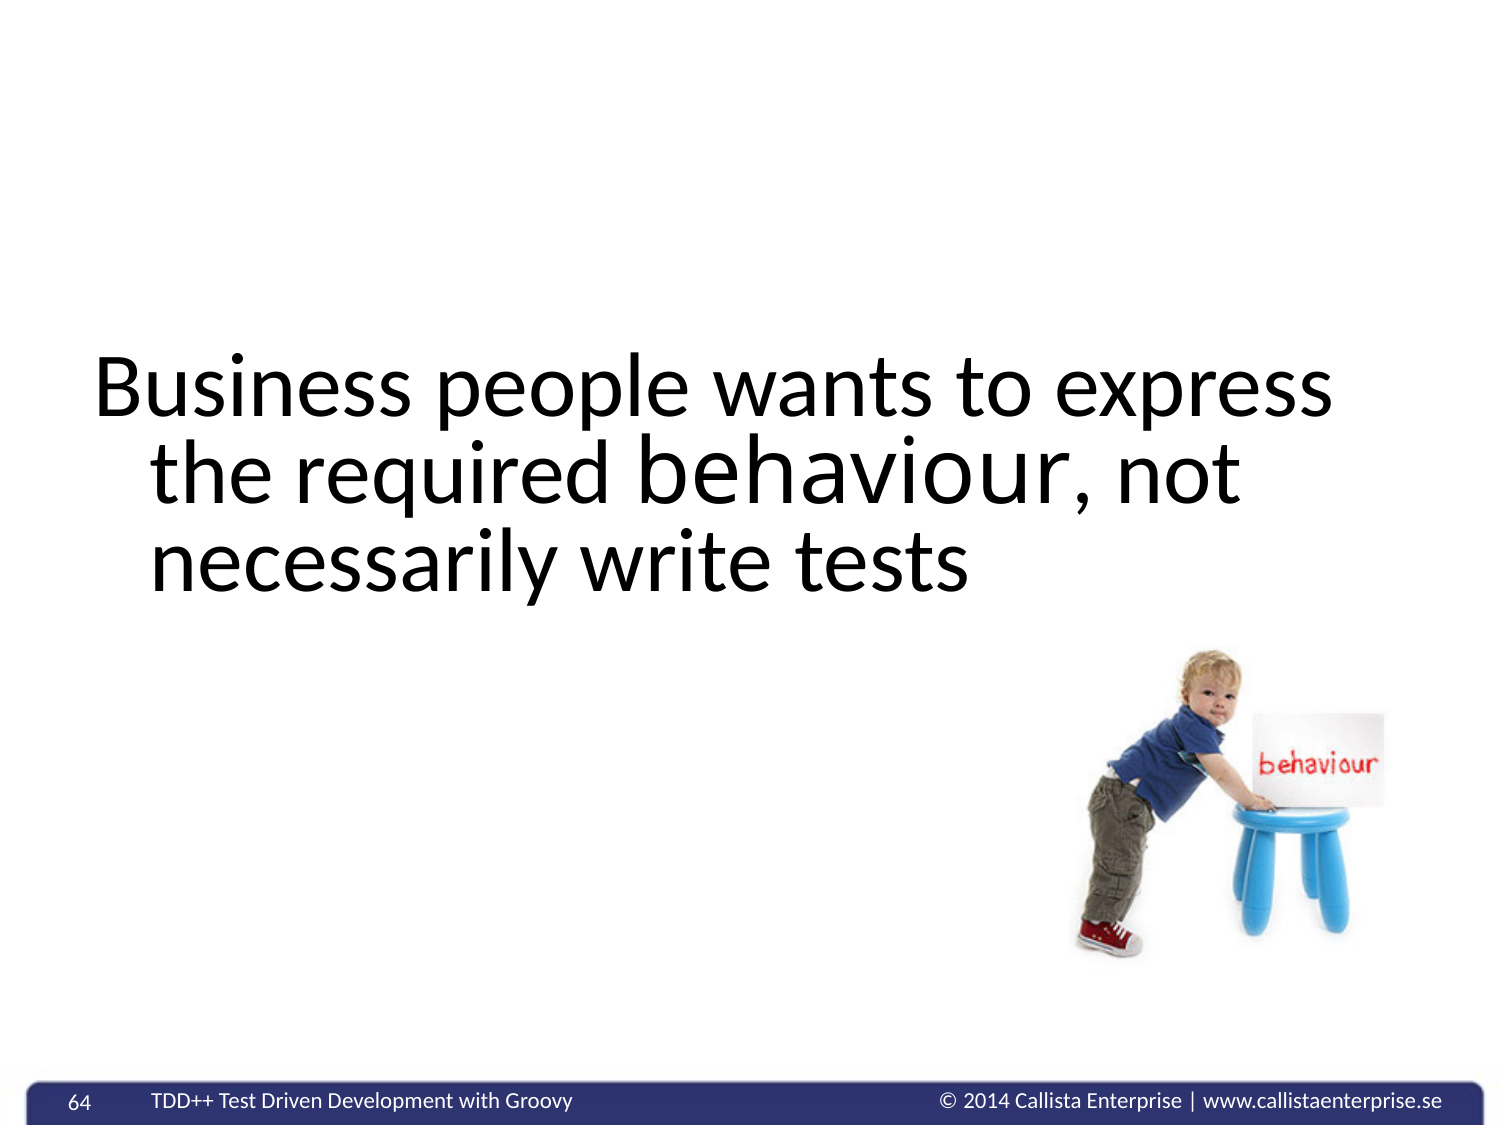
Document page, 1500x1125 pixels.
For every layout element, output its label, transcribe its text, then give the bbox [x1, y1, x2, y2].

list Business people wants to express the required behaviour, not necessarily write tests [78, 341, 1378, 837]
picture [0, 0, 1500, 1125]
